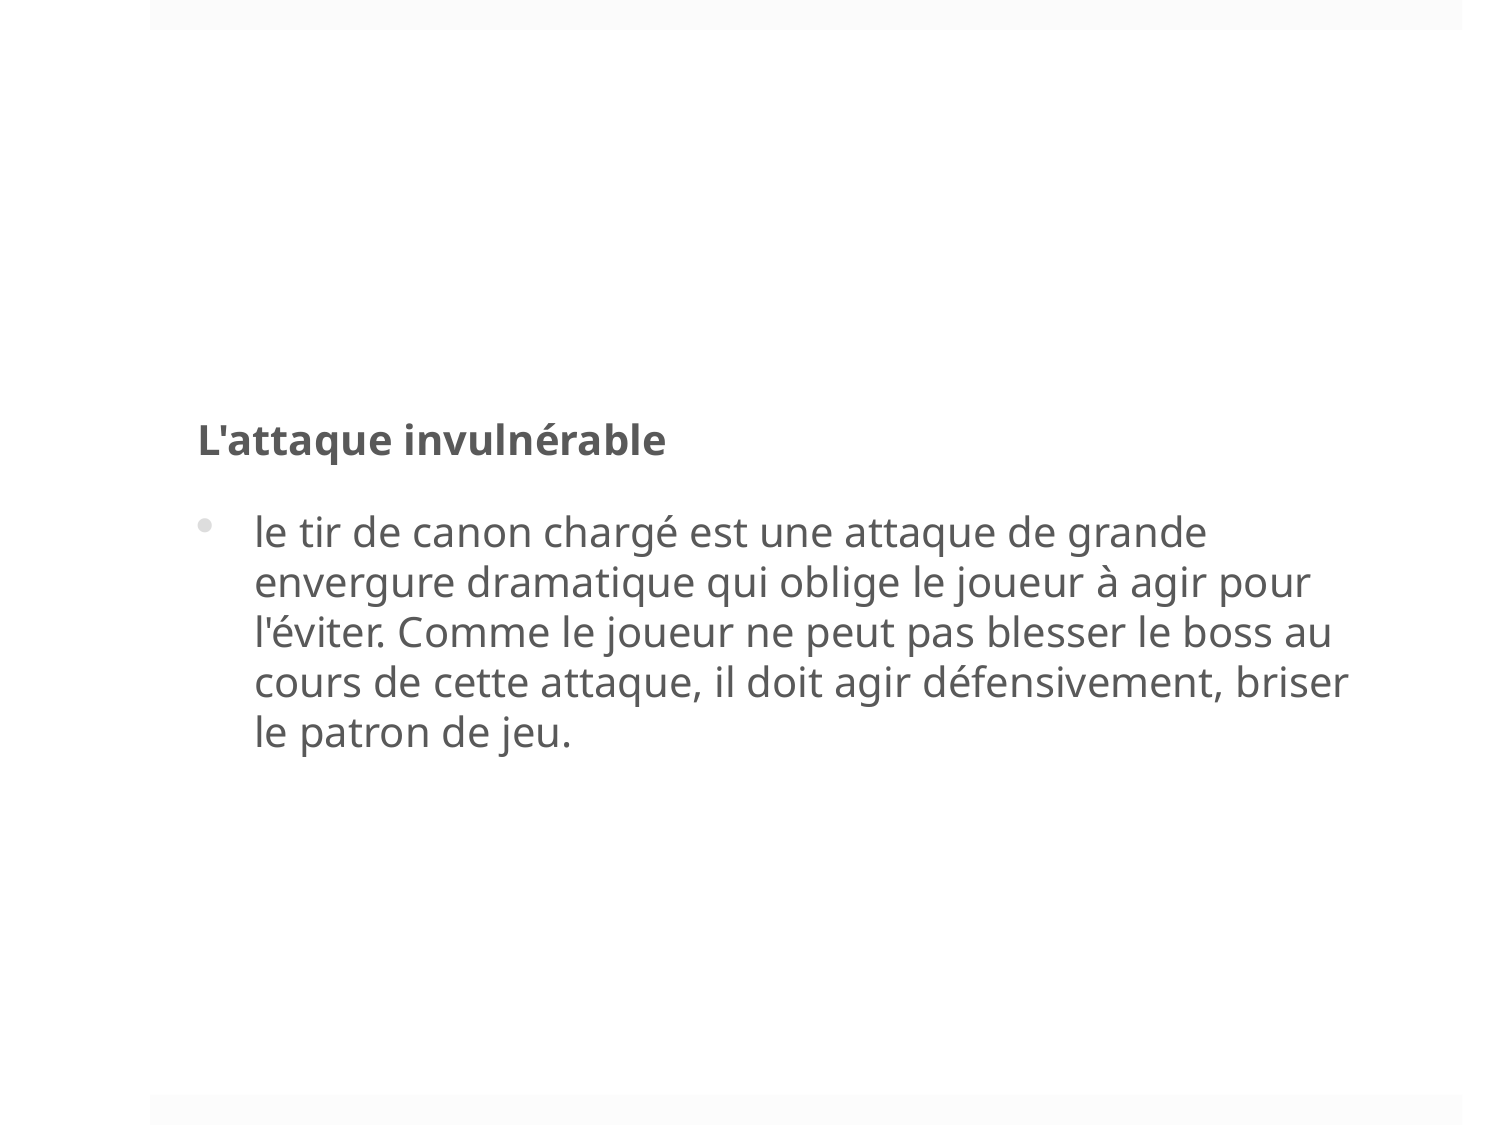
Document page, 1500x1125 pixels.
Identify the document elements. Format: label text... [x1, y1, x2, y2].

list L'attaque invulnérable le tir de canon chargé est une attaque de grande envergure dramatique qui oblige le joueur à agir pour l'éviter. Comme le joueur ne peut pas blesser le boss au cours de cette attaque, il doit agir défensivement, briser le patron de jeu. [182, 406, 1376, 781]
